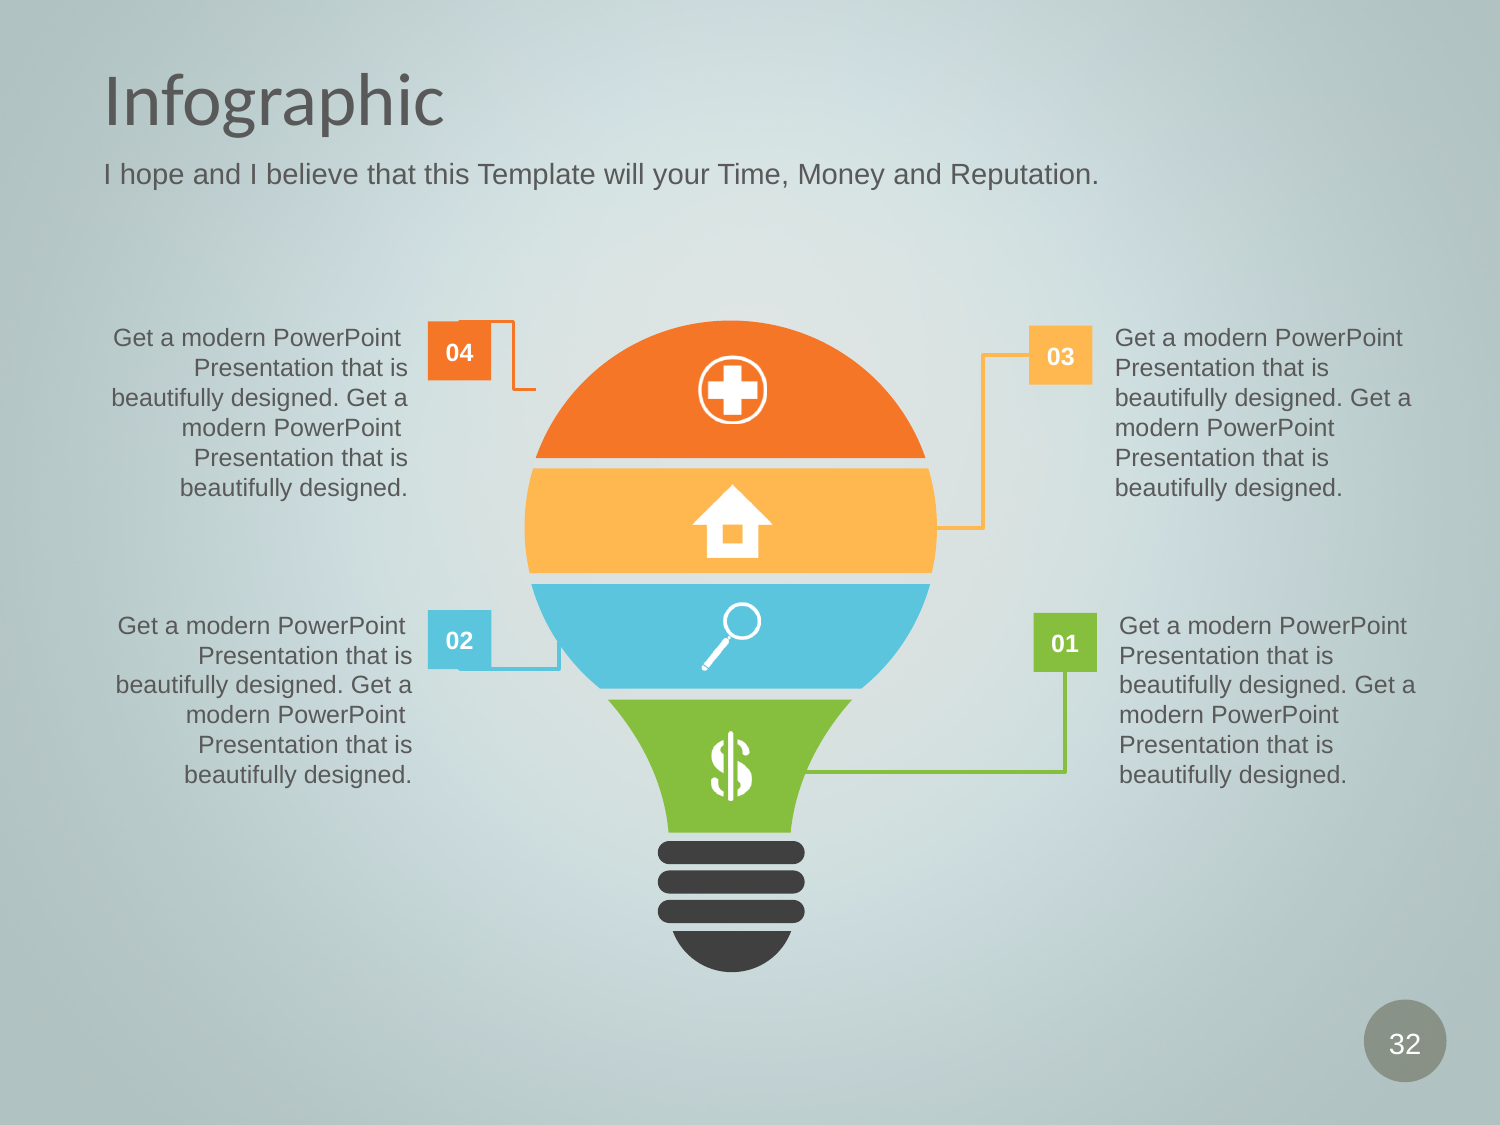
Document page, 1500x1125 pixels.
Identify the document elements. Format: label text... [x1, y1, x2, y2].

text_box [936, 354, 1030, 529]
text_box 03 [1027, 323, 1095, 387]
subtitle I hope and I believe that this Template will your Time, Money and Reputation. [88, 149, 1500, 197]
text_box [804, 671, 1066, 774]
text_box 04 [426, 319, 493, 383]
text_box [459, 641, 560, 670]
text_box Get a modern PowerPoint Presentation that is beautifully designed. Get a modern PowerPoint Presentation that is beautifully designed. [1099, 314, 1435, 509]
text_box 01 [1031, 611, 1099, 674]
text_box Get a modern PowerPoint Presentation that is beautifully designed. Get a modern PowerPoint Presentation that is beautifully designed. [1104, 601, 1440, 797]
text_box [524, 320, 938, 973]
text_box Get a modern PowerPoint Presentation that is beautifully designed. Get a modern PowerPoint Presentation that is beautifully designed. [92, 601, 428, 797]
title Infographic [88, 42, 1500, 149]
text_box Get a modern PowerPoint Presentation that is beautifully designed. Get a modern PowerPoint Presentation that is beautifully designed. [88, 314, 424, 509]
text_box 02 [428, 608, 493, 671]
picture [0, 0, 1500, 1125]
